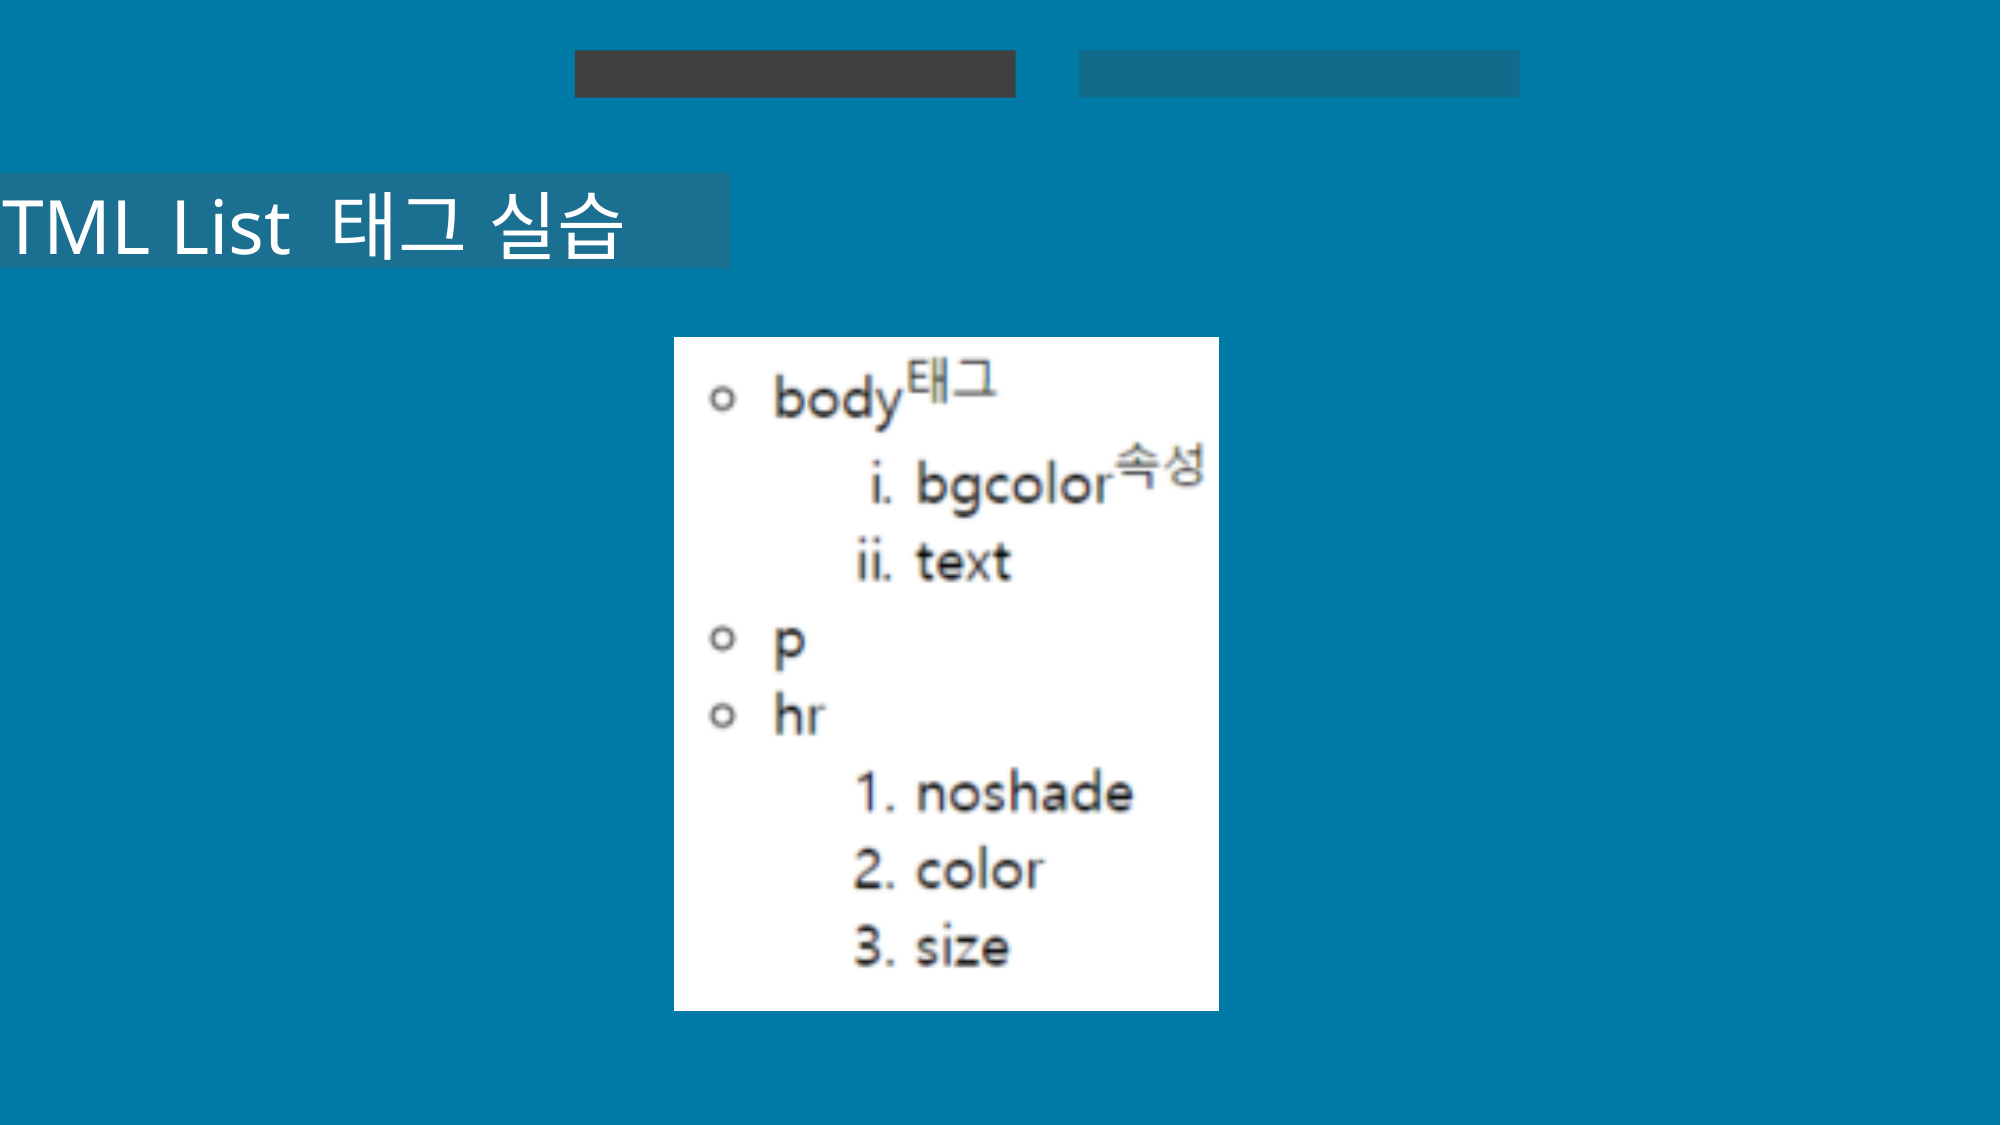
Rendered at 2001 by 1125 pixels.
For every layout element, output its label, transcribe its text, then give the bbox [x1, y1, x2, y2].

text_box HTML [574, 49, 1017, 99]
text_box HTML List 태그 실습 [0, 172, 886, 278]
picture [675, 338, 1218, 1010]
text_box HTML 실습 [1078, 49, 1521, 98]
